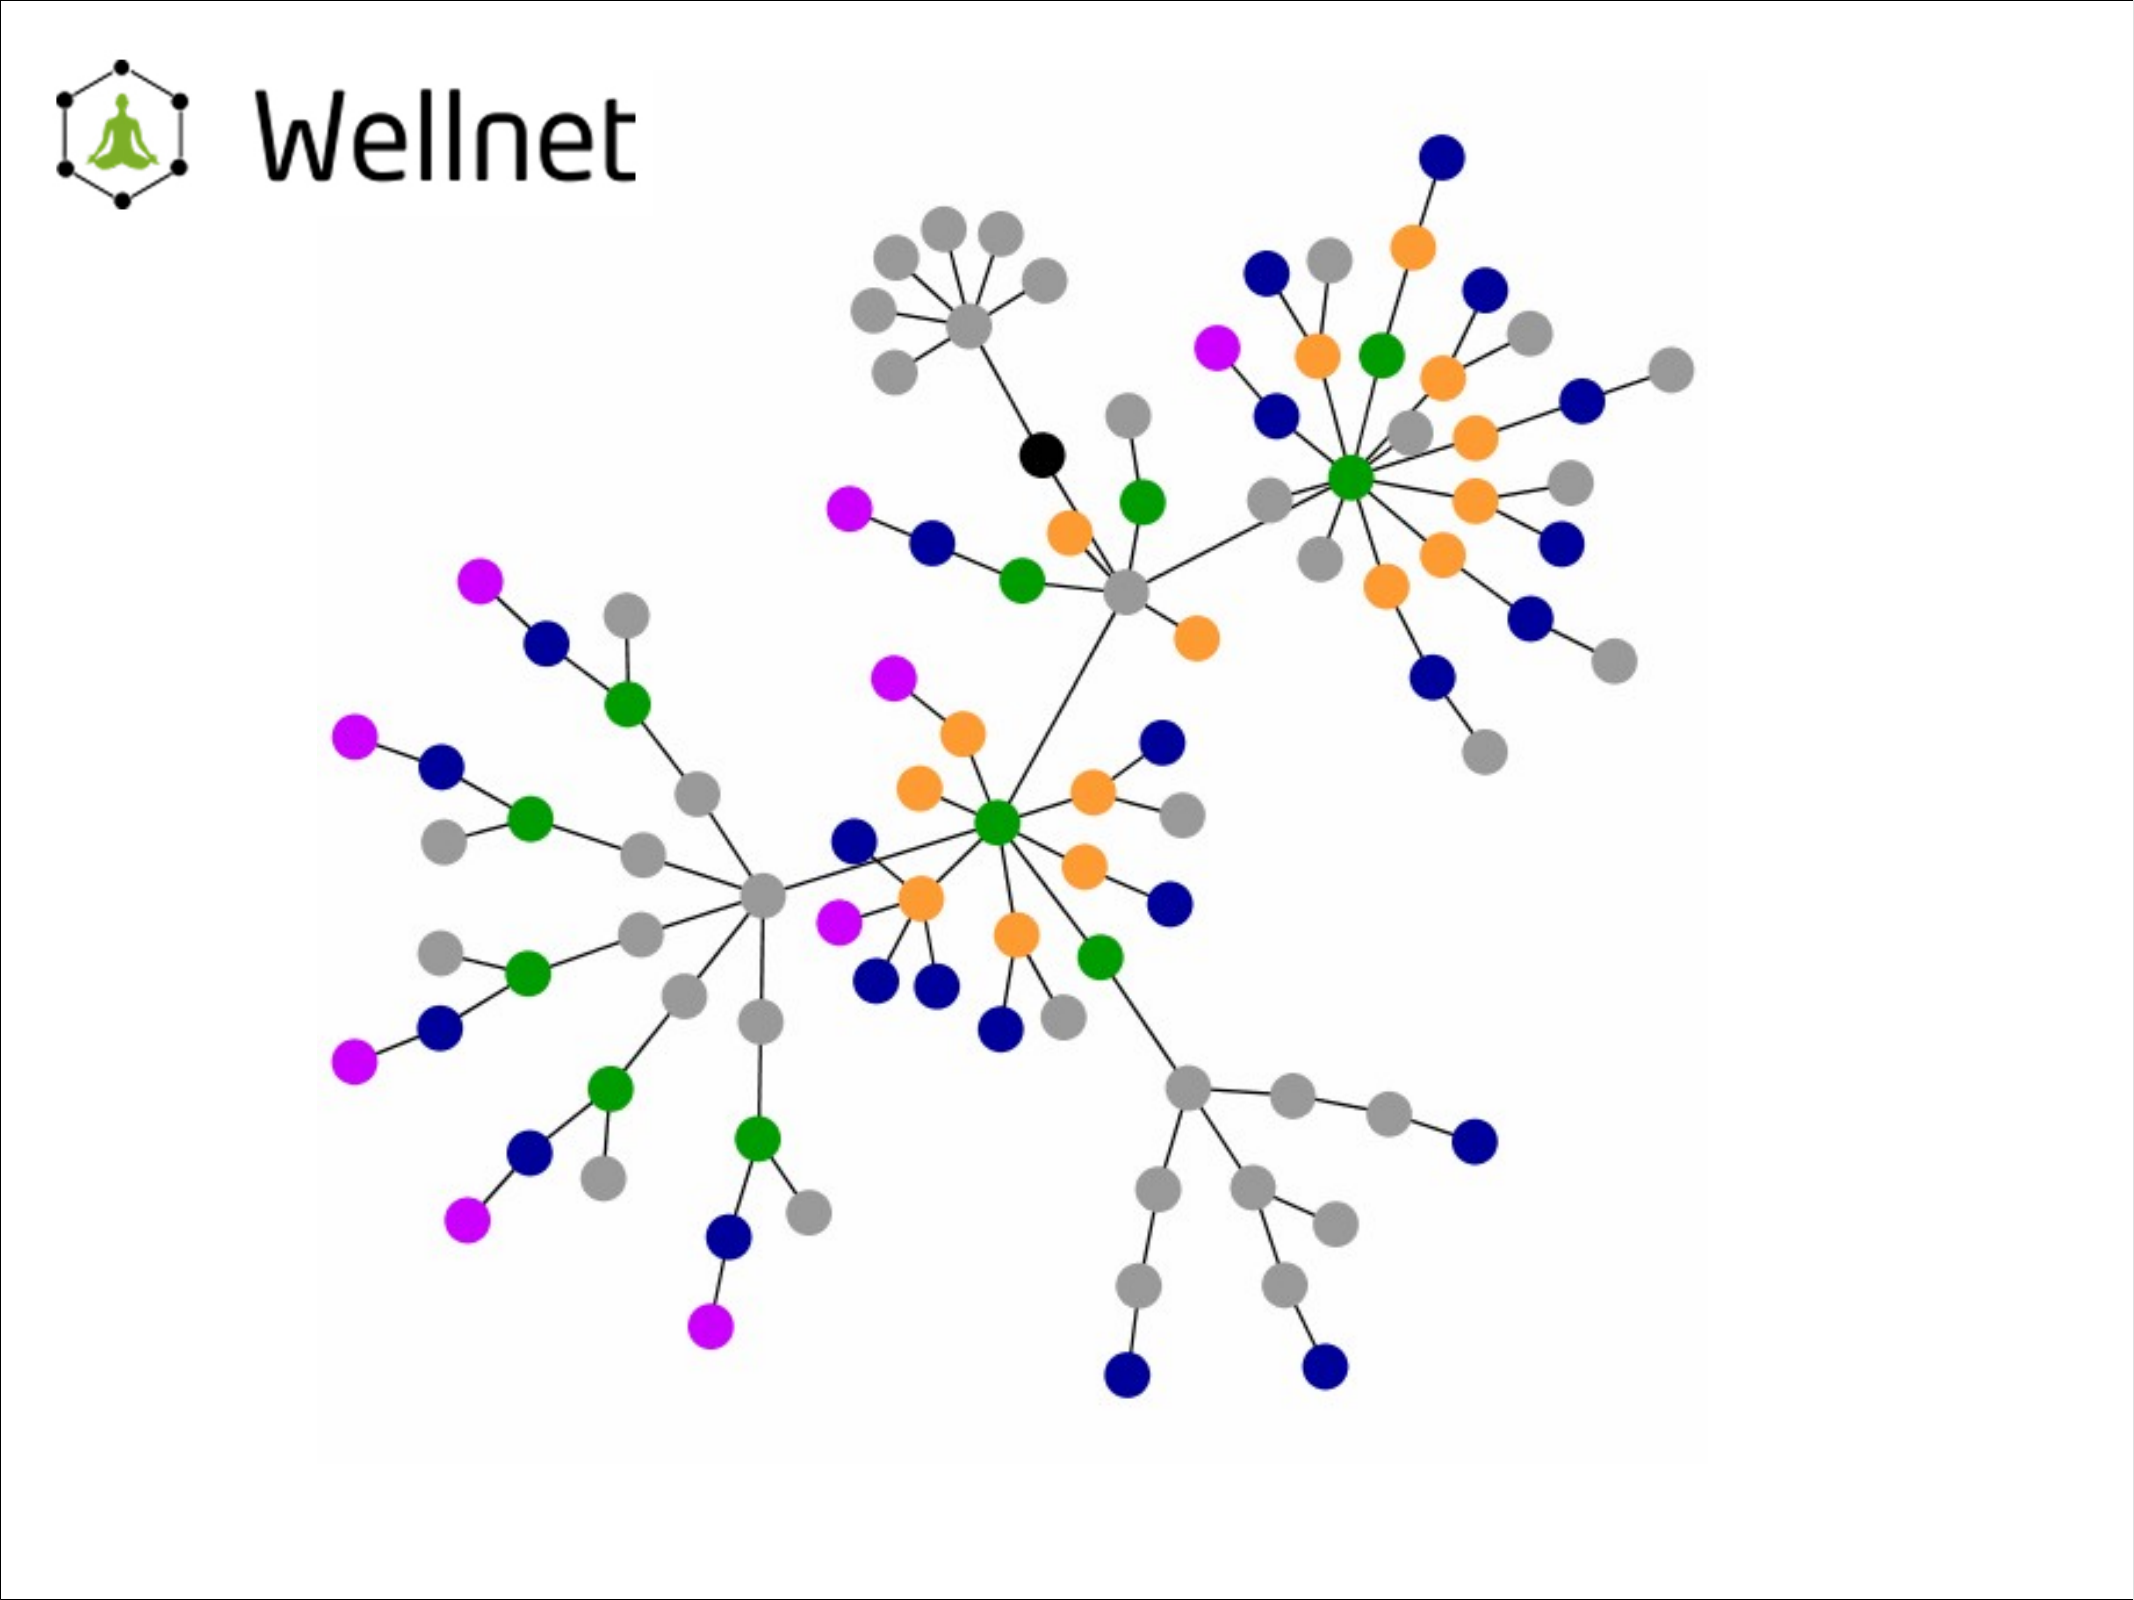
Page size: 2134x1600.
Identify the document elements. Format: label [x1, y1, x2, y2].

text_box [0, 0, 2133, 1600]
picture [41, 49, 653, 216]
